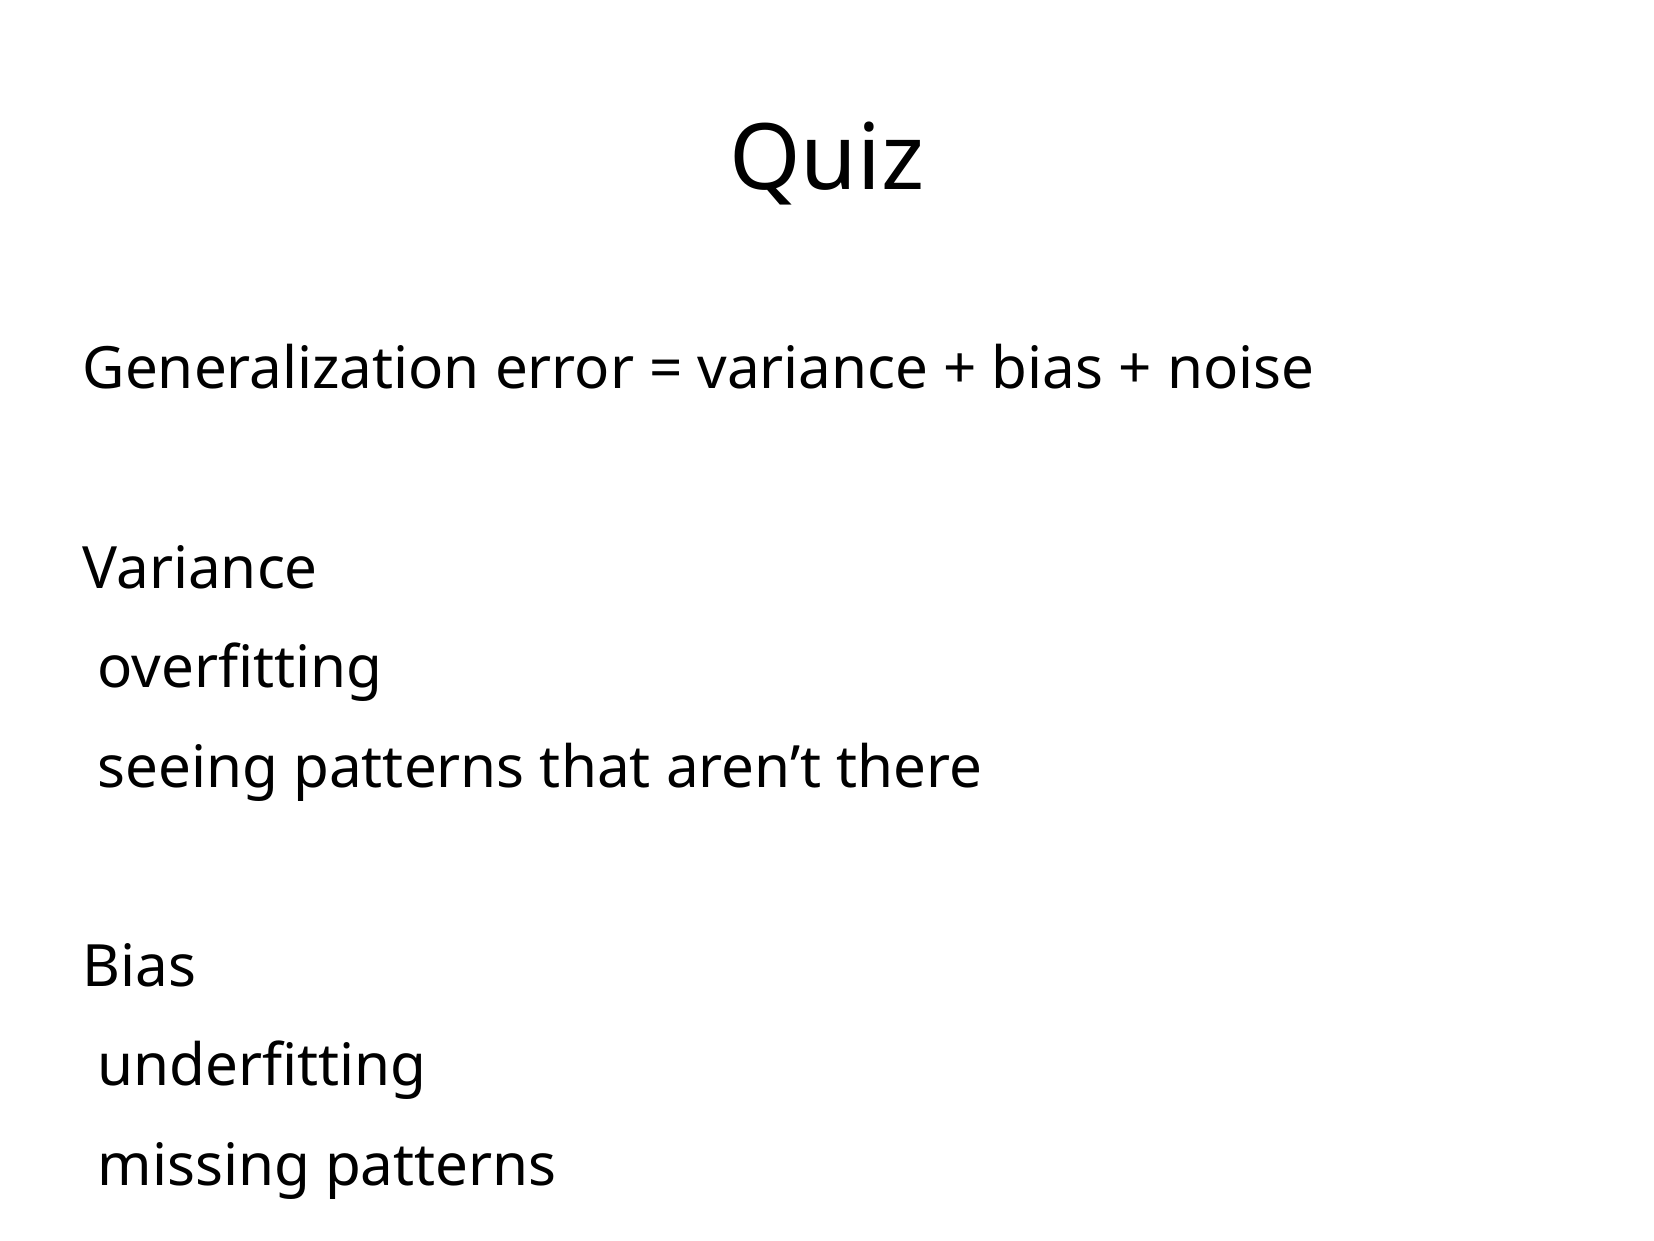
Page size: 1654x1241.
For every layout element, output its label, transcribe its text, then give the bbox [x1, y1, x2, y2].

list Generalization error = variance + bias + noise Variance overfitting seeing patterns that aren’t there Bias underfitting missing patterns [82, 330, 1629, 1182]
title Quiz [82, 49, 1571, 257]
